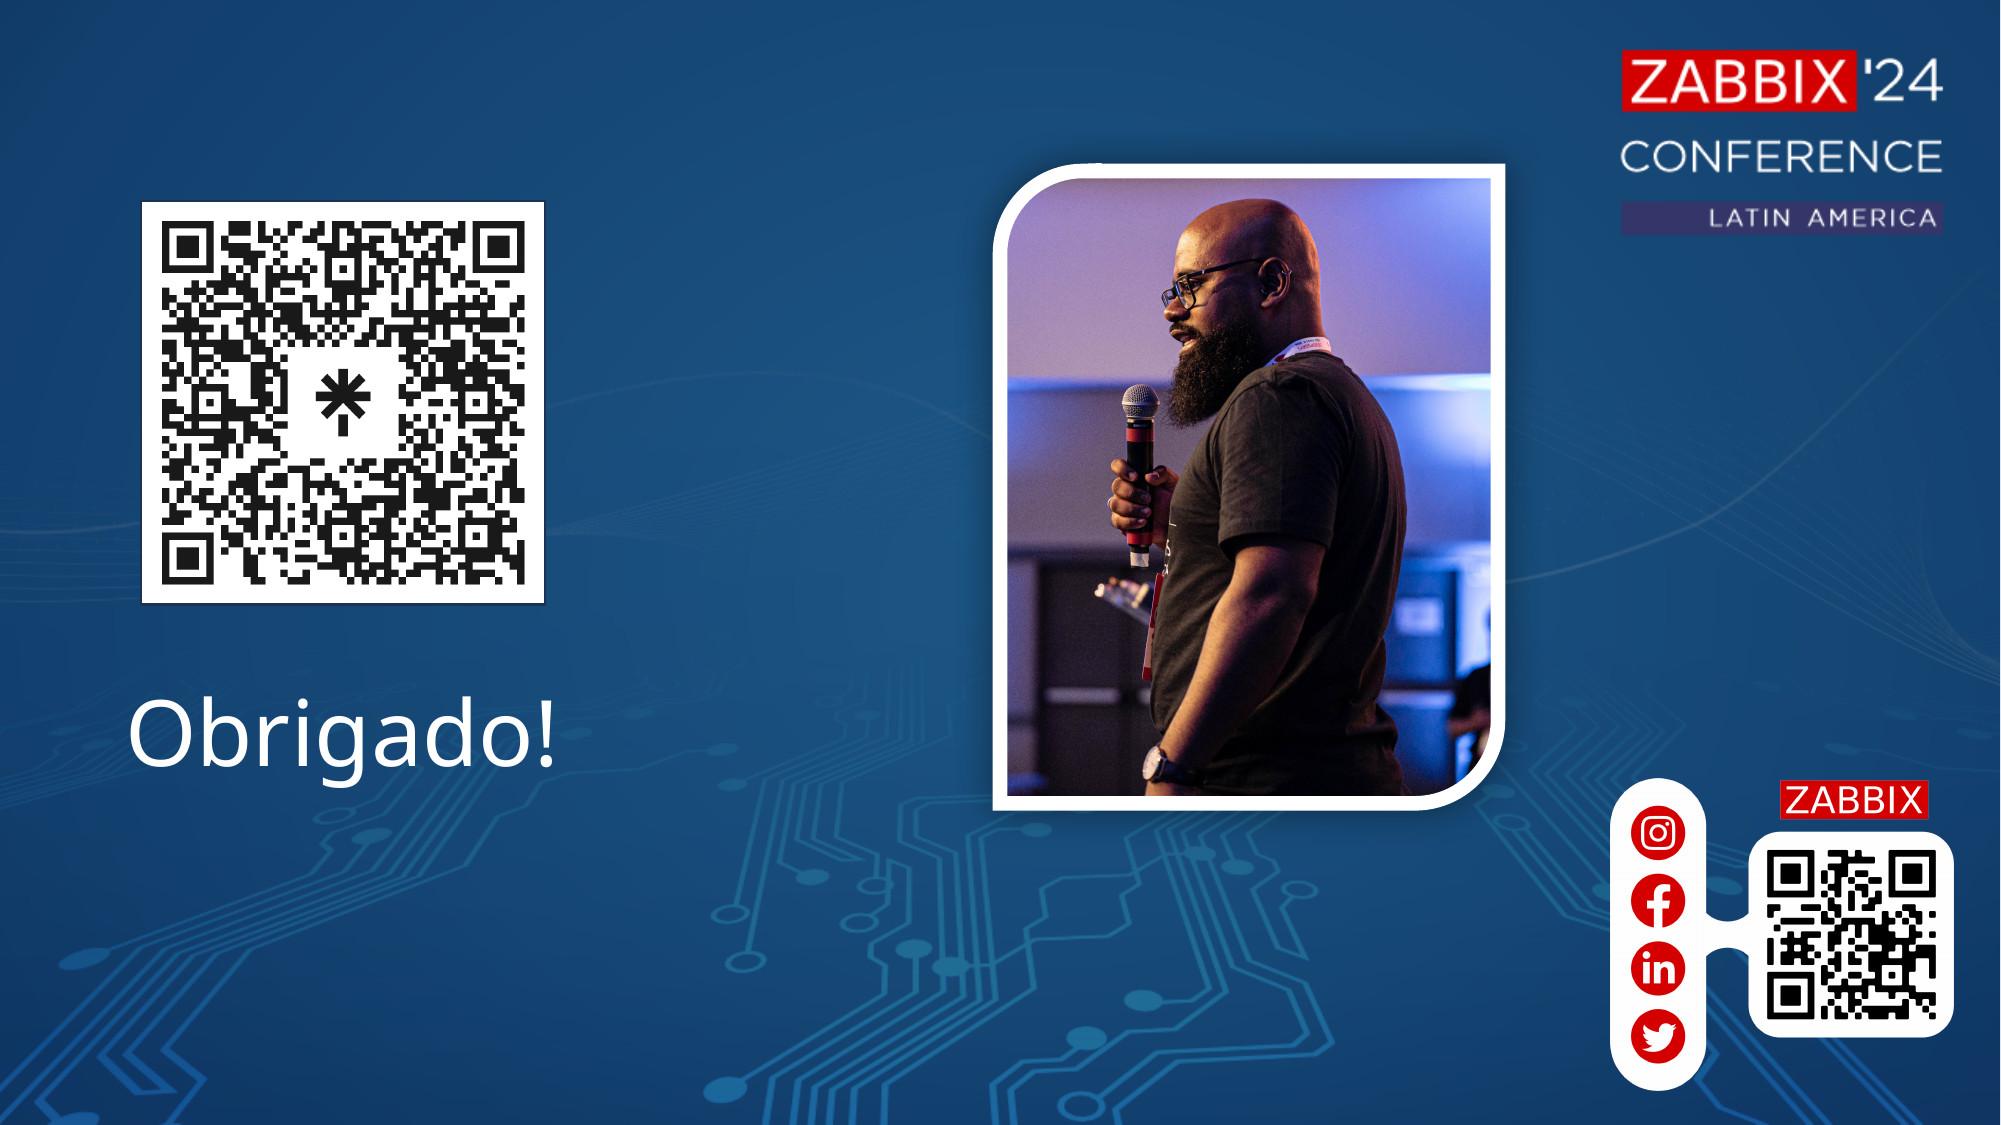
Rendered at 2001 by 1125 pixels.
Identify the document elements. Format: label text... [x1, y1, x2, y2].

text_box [141, 200, 545, 605]
picture [0, 0, 2001, 1125]
text_box Obrigado! [110, 680, 924, 804]
